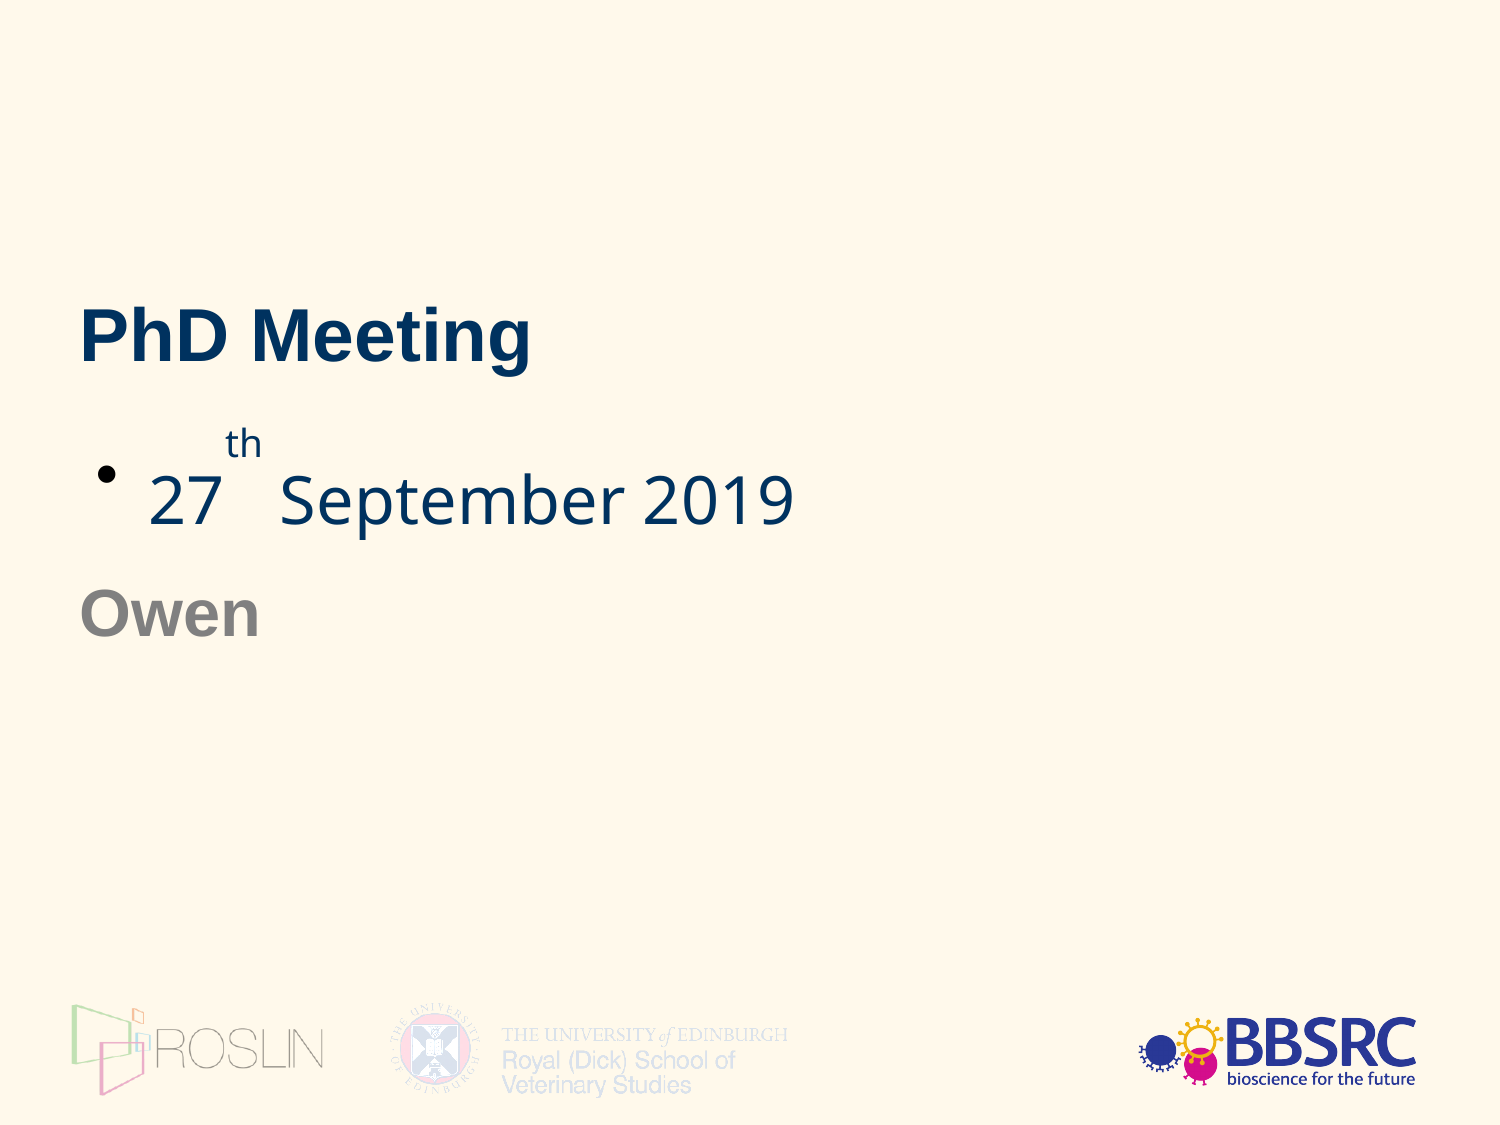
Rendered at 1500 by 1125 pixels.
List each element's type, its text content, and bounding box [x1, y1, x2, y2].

picture [1137, 1014, 1416, 1092]
text_box Owen [64, 562, 1424, 964]
text_box PhD Meeting [64, 278, 1425, 386]
text_box 27th September 2019 [63, 411, 1424, 537]
picture [64, 969, 336, 1118]
